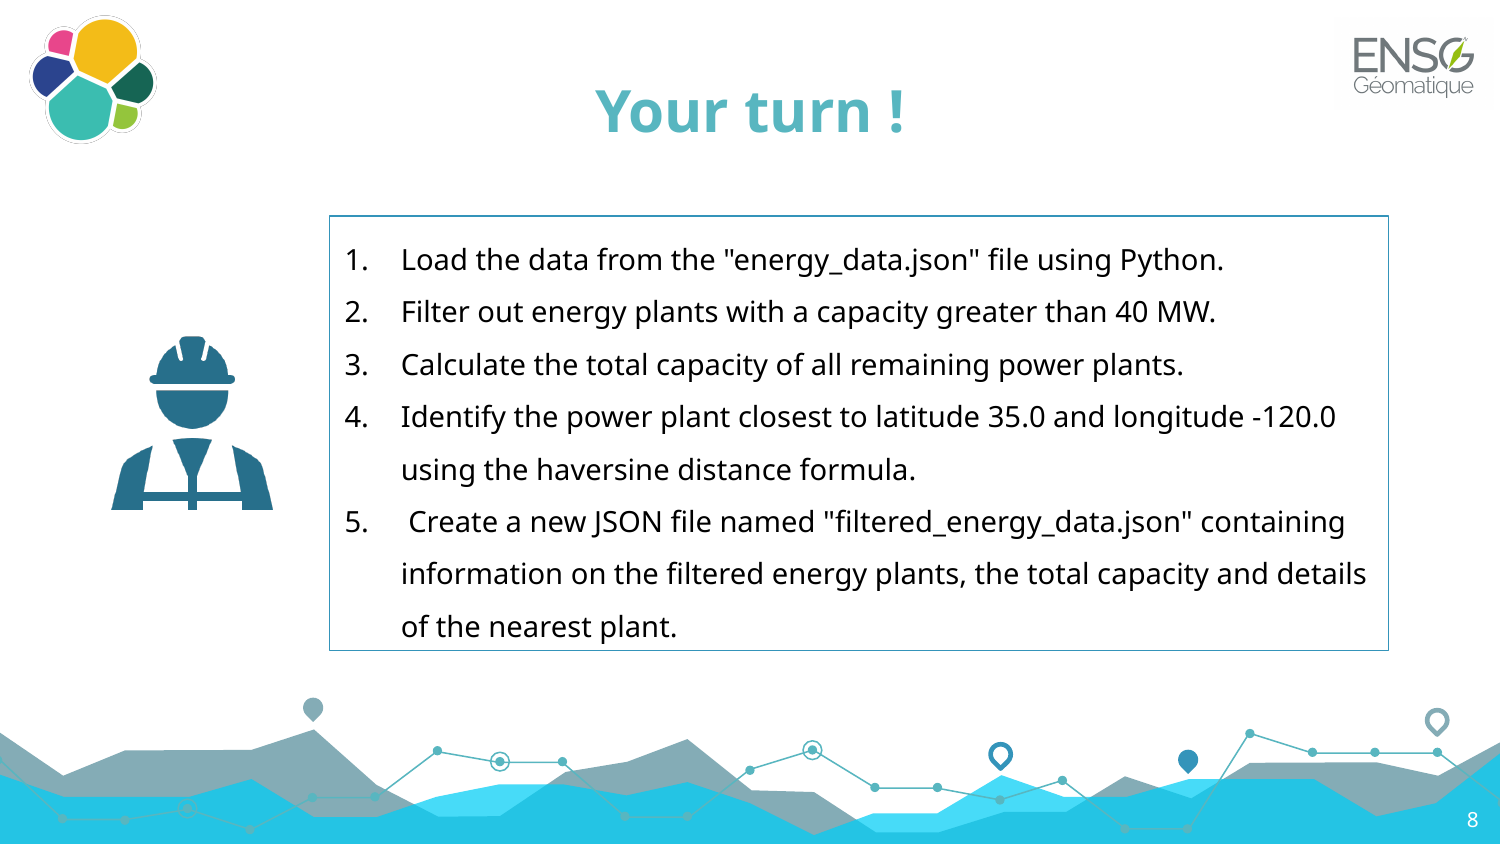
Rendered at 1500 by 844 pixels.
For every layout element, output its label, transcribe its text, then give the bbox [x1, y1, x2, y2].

picture [1334, 17, 1494, 110]
text_box Load the data from the "energy_data.json" file using Python. Filter out energy plants with a capacity greater than 40 MW. Calculate the total capacity of all remaining power plants. Identify the power plant closest to latitude 35.0 and longitude -120.0 using the haversine distance formula. Create a new JSON file named "filtered_energy_data.json" containing information on the filtered energy plants, the total capacity and details of the nearest plant. [329, 216, 1389, 651]
title Your turn ! [176, 41, 1324, 160]
slide_number 8 [1403, 791, 1494, 844]
picture [84, 325, 300, 541]
picture [29, 15, 157, 144]
